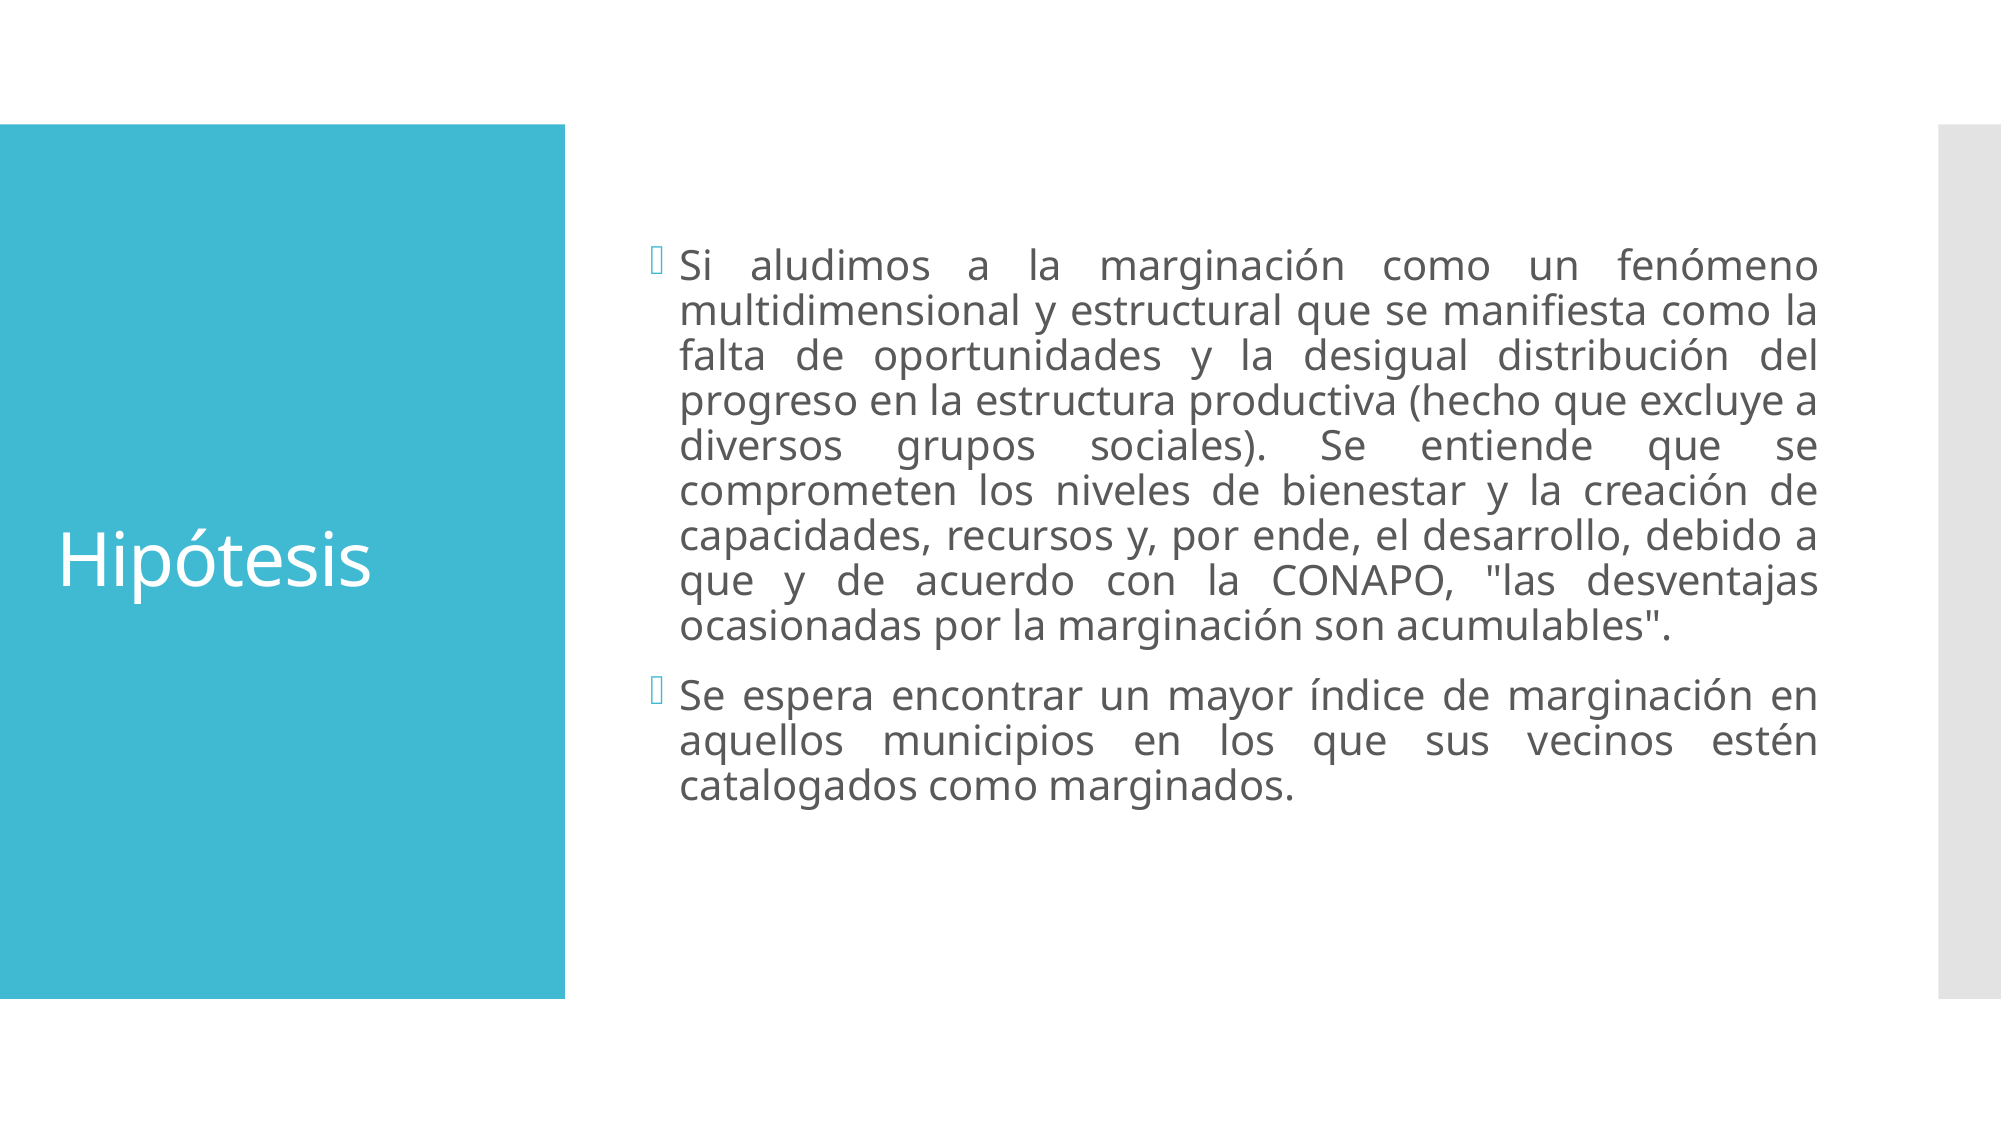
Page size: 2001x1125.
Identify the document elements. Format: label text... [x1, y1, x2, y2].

title Hipótesis [41, 184, 525, 940]
list Si aludimos a la marginación como un fenómeno multidimensional y estructural que se manifiesta como la falta de oportunidades y la desigual distribución del progreso en la estructura productiva (hecho que excluye a diversos grupos sociales). Se entiende que se comprometen los niveles de bienestar y la creación de capacidades, recursos y, por ende, el desarrollo, debido a que y de acuerdo con la CONAPO, "las desventajas ocasionadas por la marginación son acumulables". Se espera encontrar un mayor índice de marginación en aquellos municipios en los que sus vecinos estén catalogados como marginados. [634, 141, 1835, 982]
